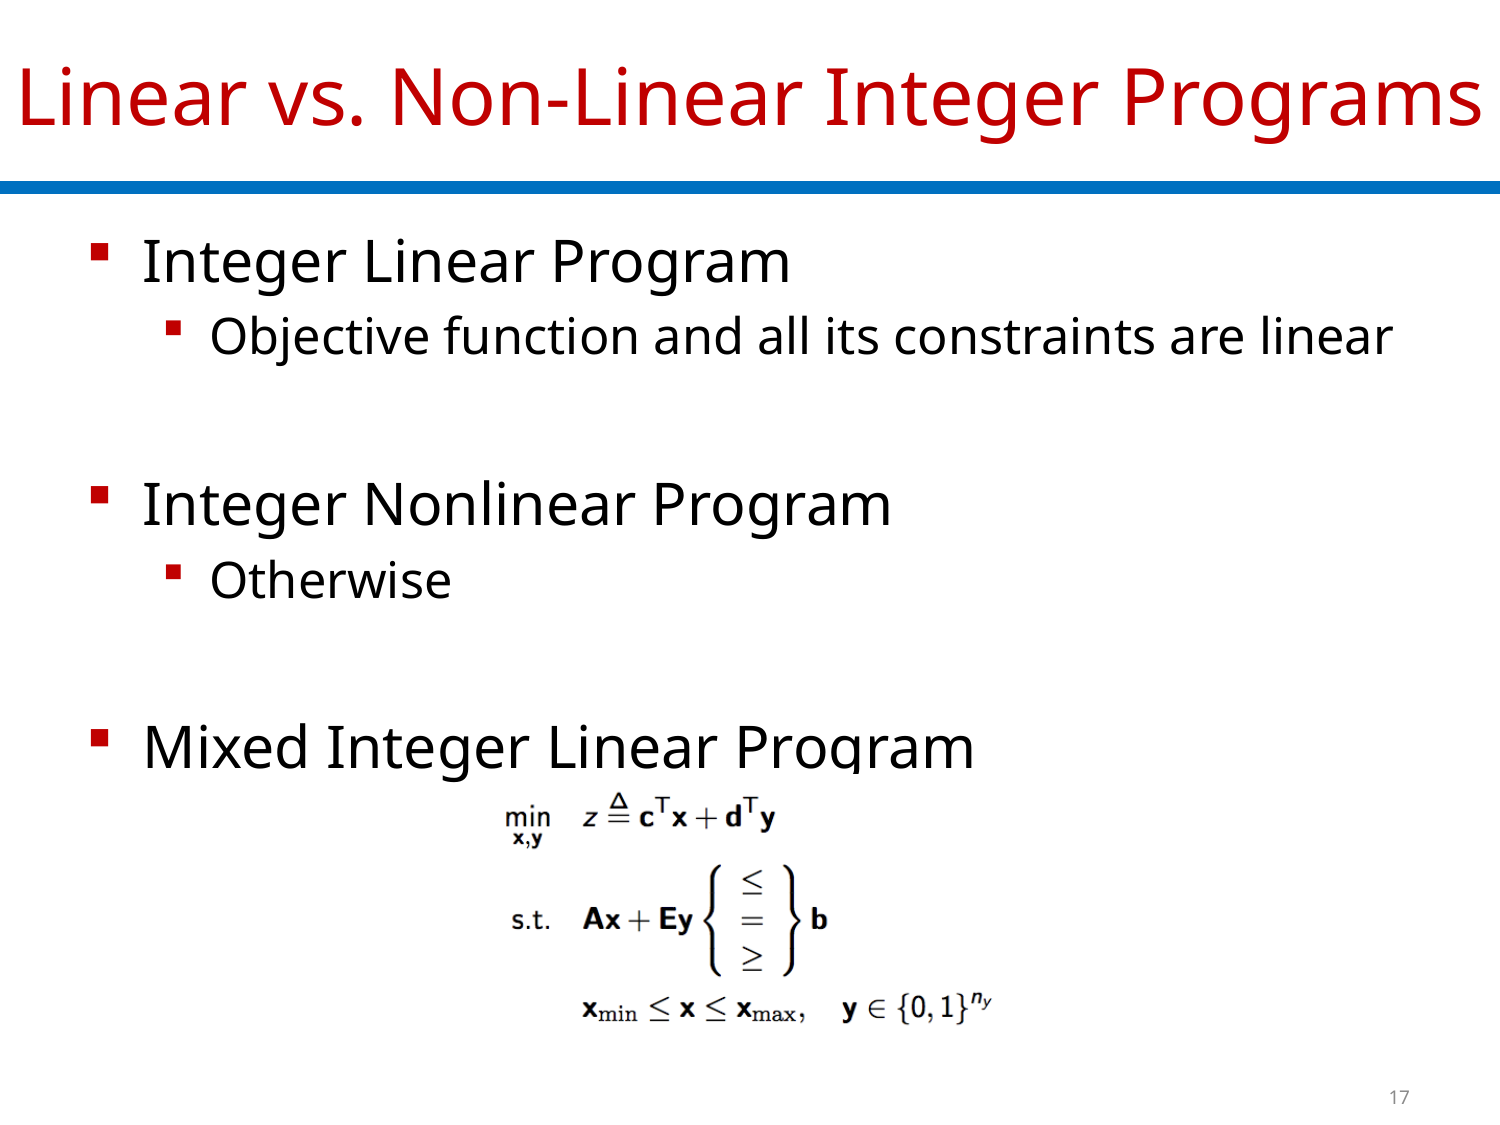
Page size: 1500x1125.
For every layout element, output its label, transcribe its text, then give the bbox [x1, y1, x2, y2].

picture [477, 774, 1016, 1040]
list Integer Linear Program Objective function and all its constraints are linear Integer Nonlinear Program Otherwise Mixed Integer Linear Program [71, 216, 1422, 1067]
slide_number 17 [1074, 1085, 1425, 1112]
title Linear vs. Non-Linear Integer Programs [0, 0, 1500, 188]
